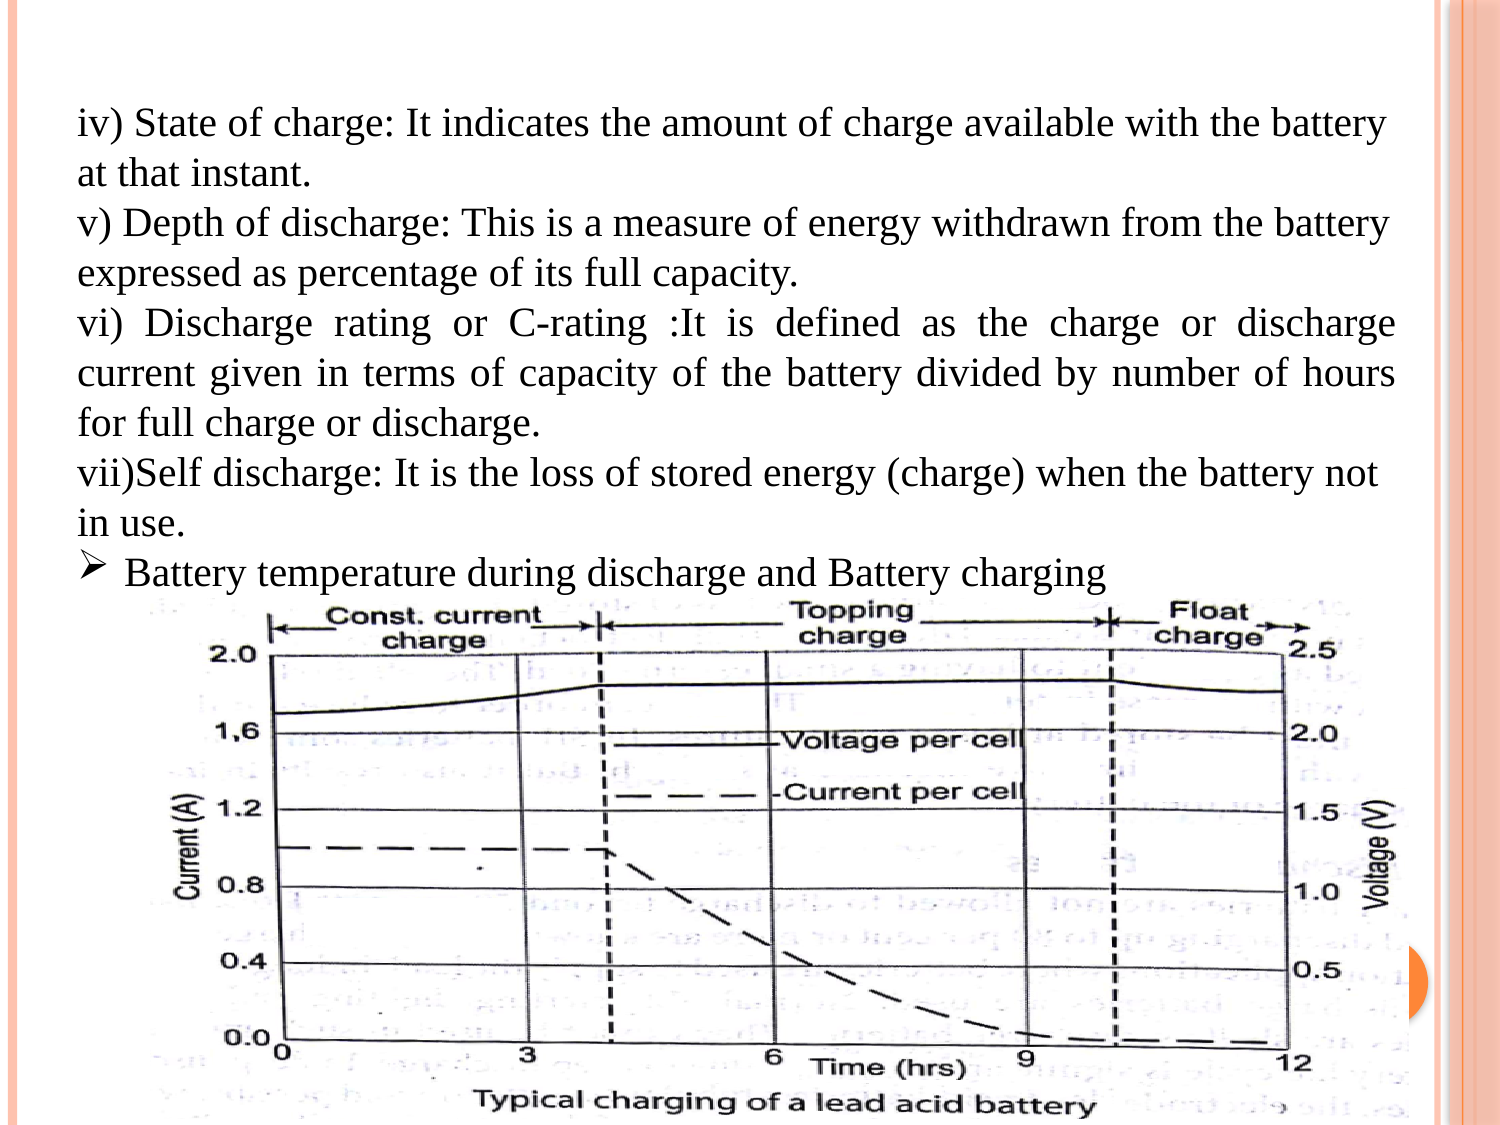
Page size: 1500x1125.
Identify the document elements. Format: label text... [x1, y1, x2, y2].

picture [149, 597, 1409, 1120]
text_box iv) State of charge: It indicates the amount of charge available with the battery at that instant. v) Depth of discharge: This is a measure of energy withdrawn from the battery expressed as percentage of its full capacity. vi) Discharge rating or C-rating :It is defined as the charge or discharge current given in terms of capacity of the battery divided by number of hours for full charge or discharge. vii)Self discharge: It is the loss of stored energy (charge) when the battery not in use. Battery temperature during discharge and Battery charging [62, 87, 1413, 653]
